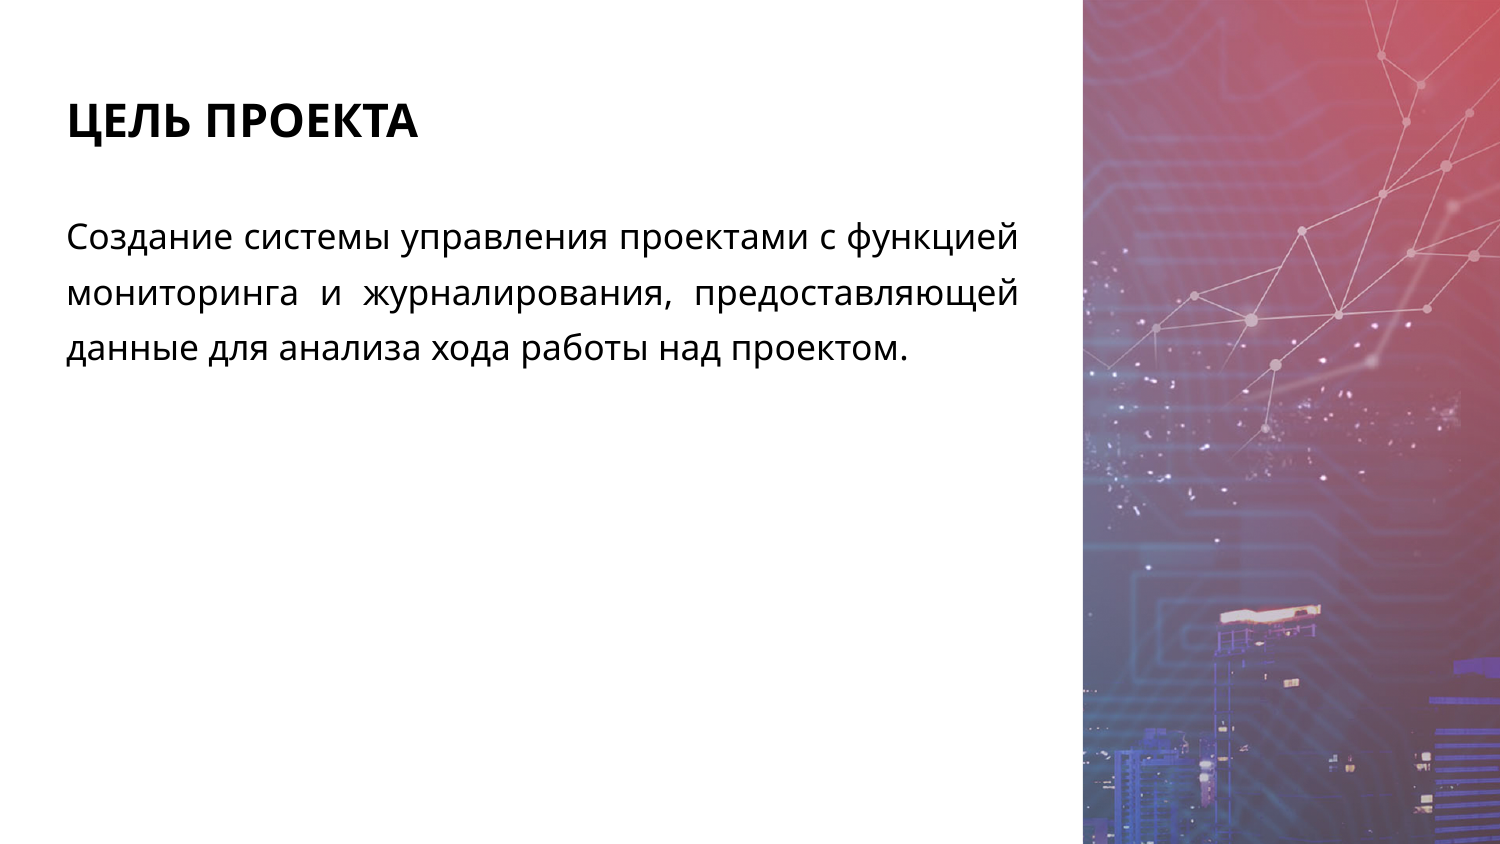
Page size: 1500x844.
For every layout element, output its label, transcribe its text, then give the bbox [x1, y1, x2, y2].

list Создание системы управления проектами с функцией мониторинга и журналирования, предоставляющей данные для анализа хода работы над проектом. [51, 189, 1036, 750]
picture [1082, 0, 1500, 844]
title ЦЕЛЬ ПРОЕКТА [51, 72, 1036, 167]
